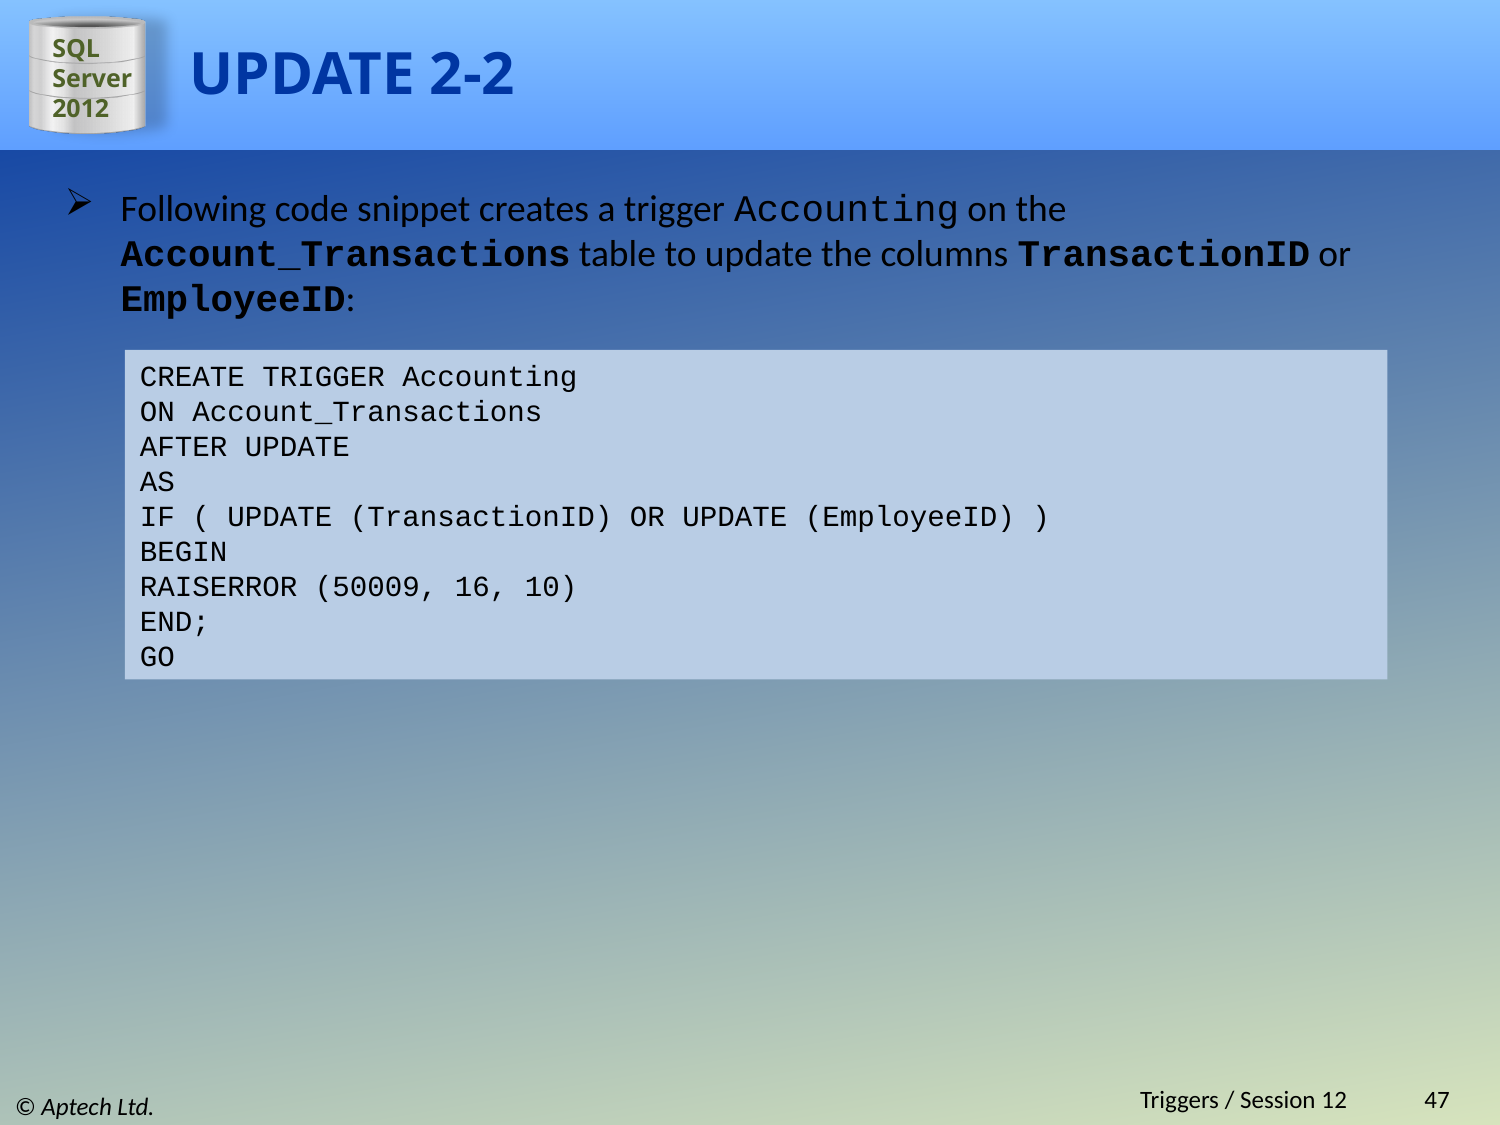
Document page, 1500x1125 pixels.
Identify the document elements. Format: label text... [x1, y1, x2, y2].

picture [24, 0, 150, 150]
footer Triggers / Session 12 [375, 1084, 1363, 1113]
slide_number 47 [1363, 1084, 1465, 1113]
title UPDATE 2-2 [174, 37, 1426, 106]
text_box CREATE TRIGGER Accounting ON Account_Transactions AFTER UPDATE AS IF ( UPDATE (TransactionID) OR UPDATE (EmployeeID) ) BEGIN RAISERROR (50009, 16, 10) END; GO [124, 349, 1388, 680]
text_box Following code snippet creates a trigger Accounting on the Account_Transactions table to update the columns TransactionID or EmployeeID: [49, 176, 1388, 327]
